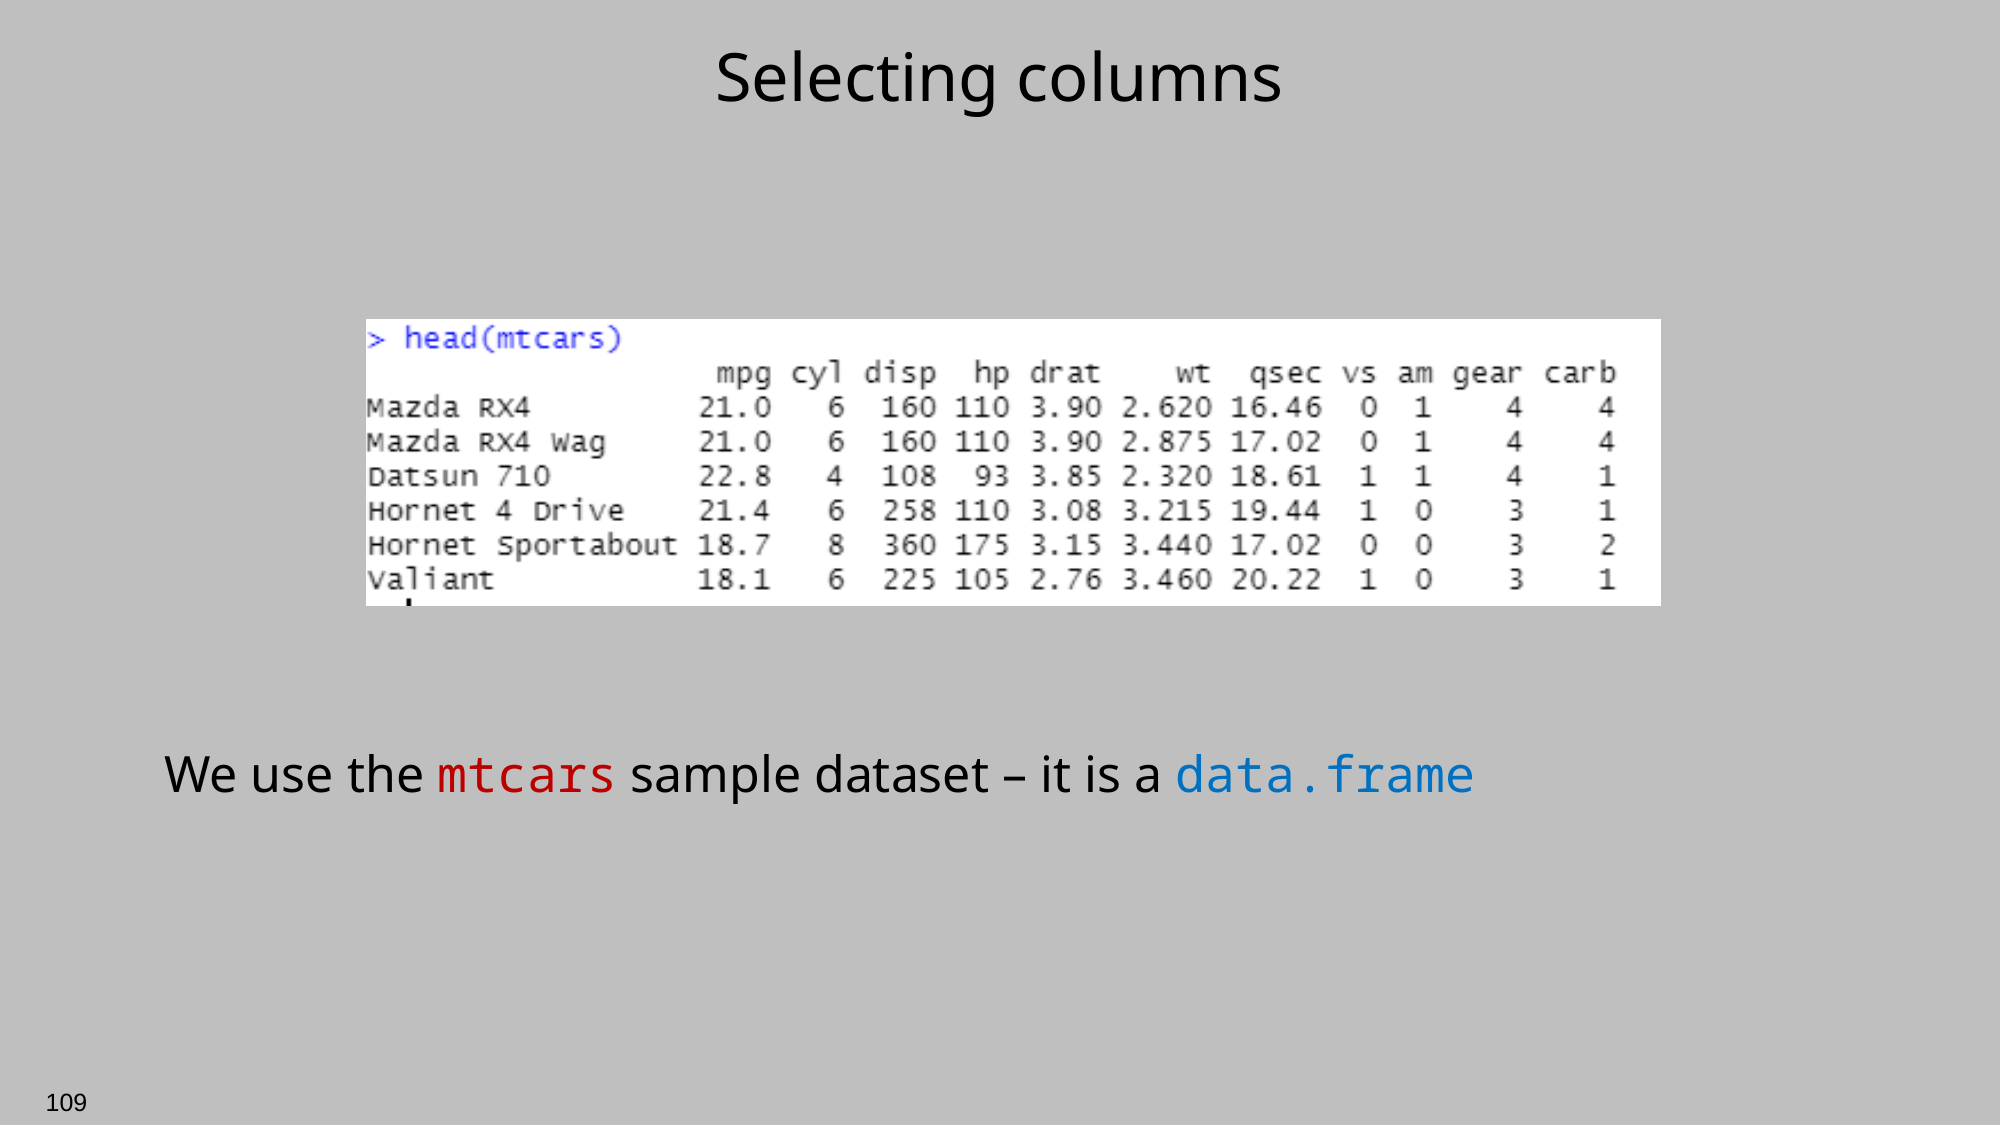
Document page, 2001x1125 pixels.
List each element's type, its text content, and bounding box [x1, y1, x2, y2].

list We use the mtcars sample dataset – it is a data.frame [129, 727, 1898, 1005]
title Selecting columns [150, 0, 1850, 150]
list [365, 319, 1662, 606]
